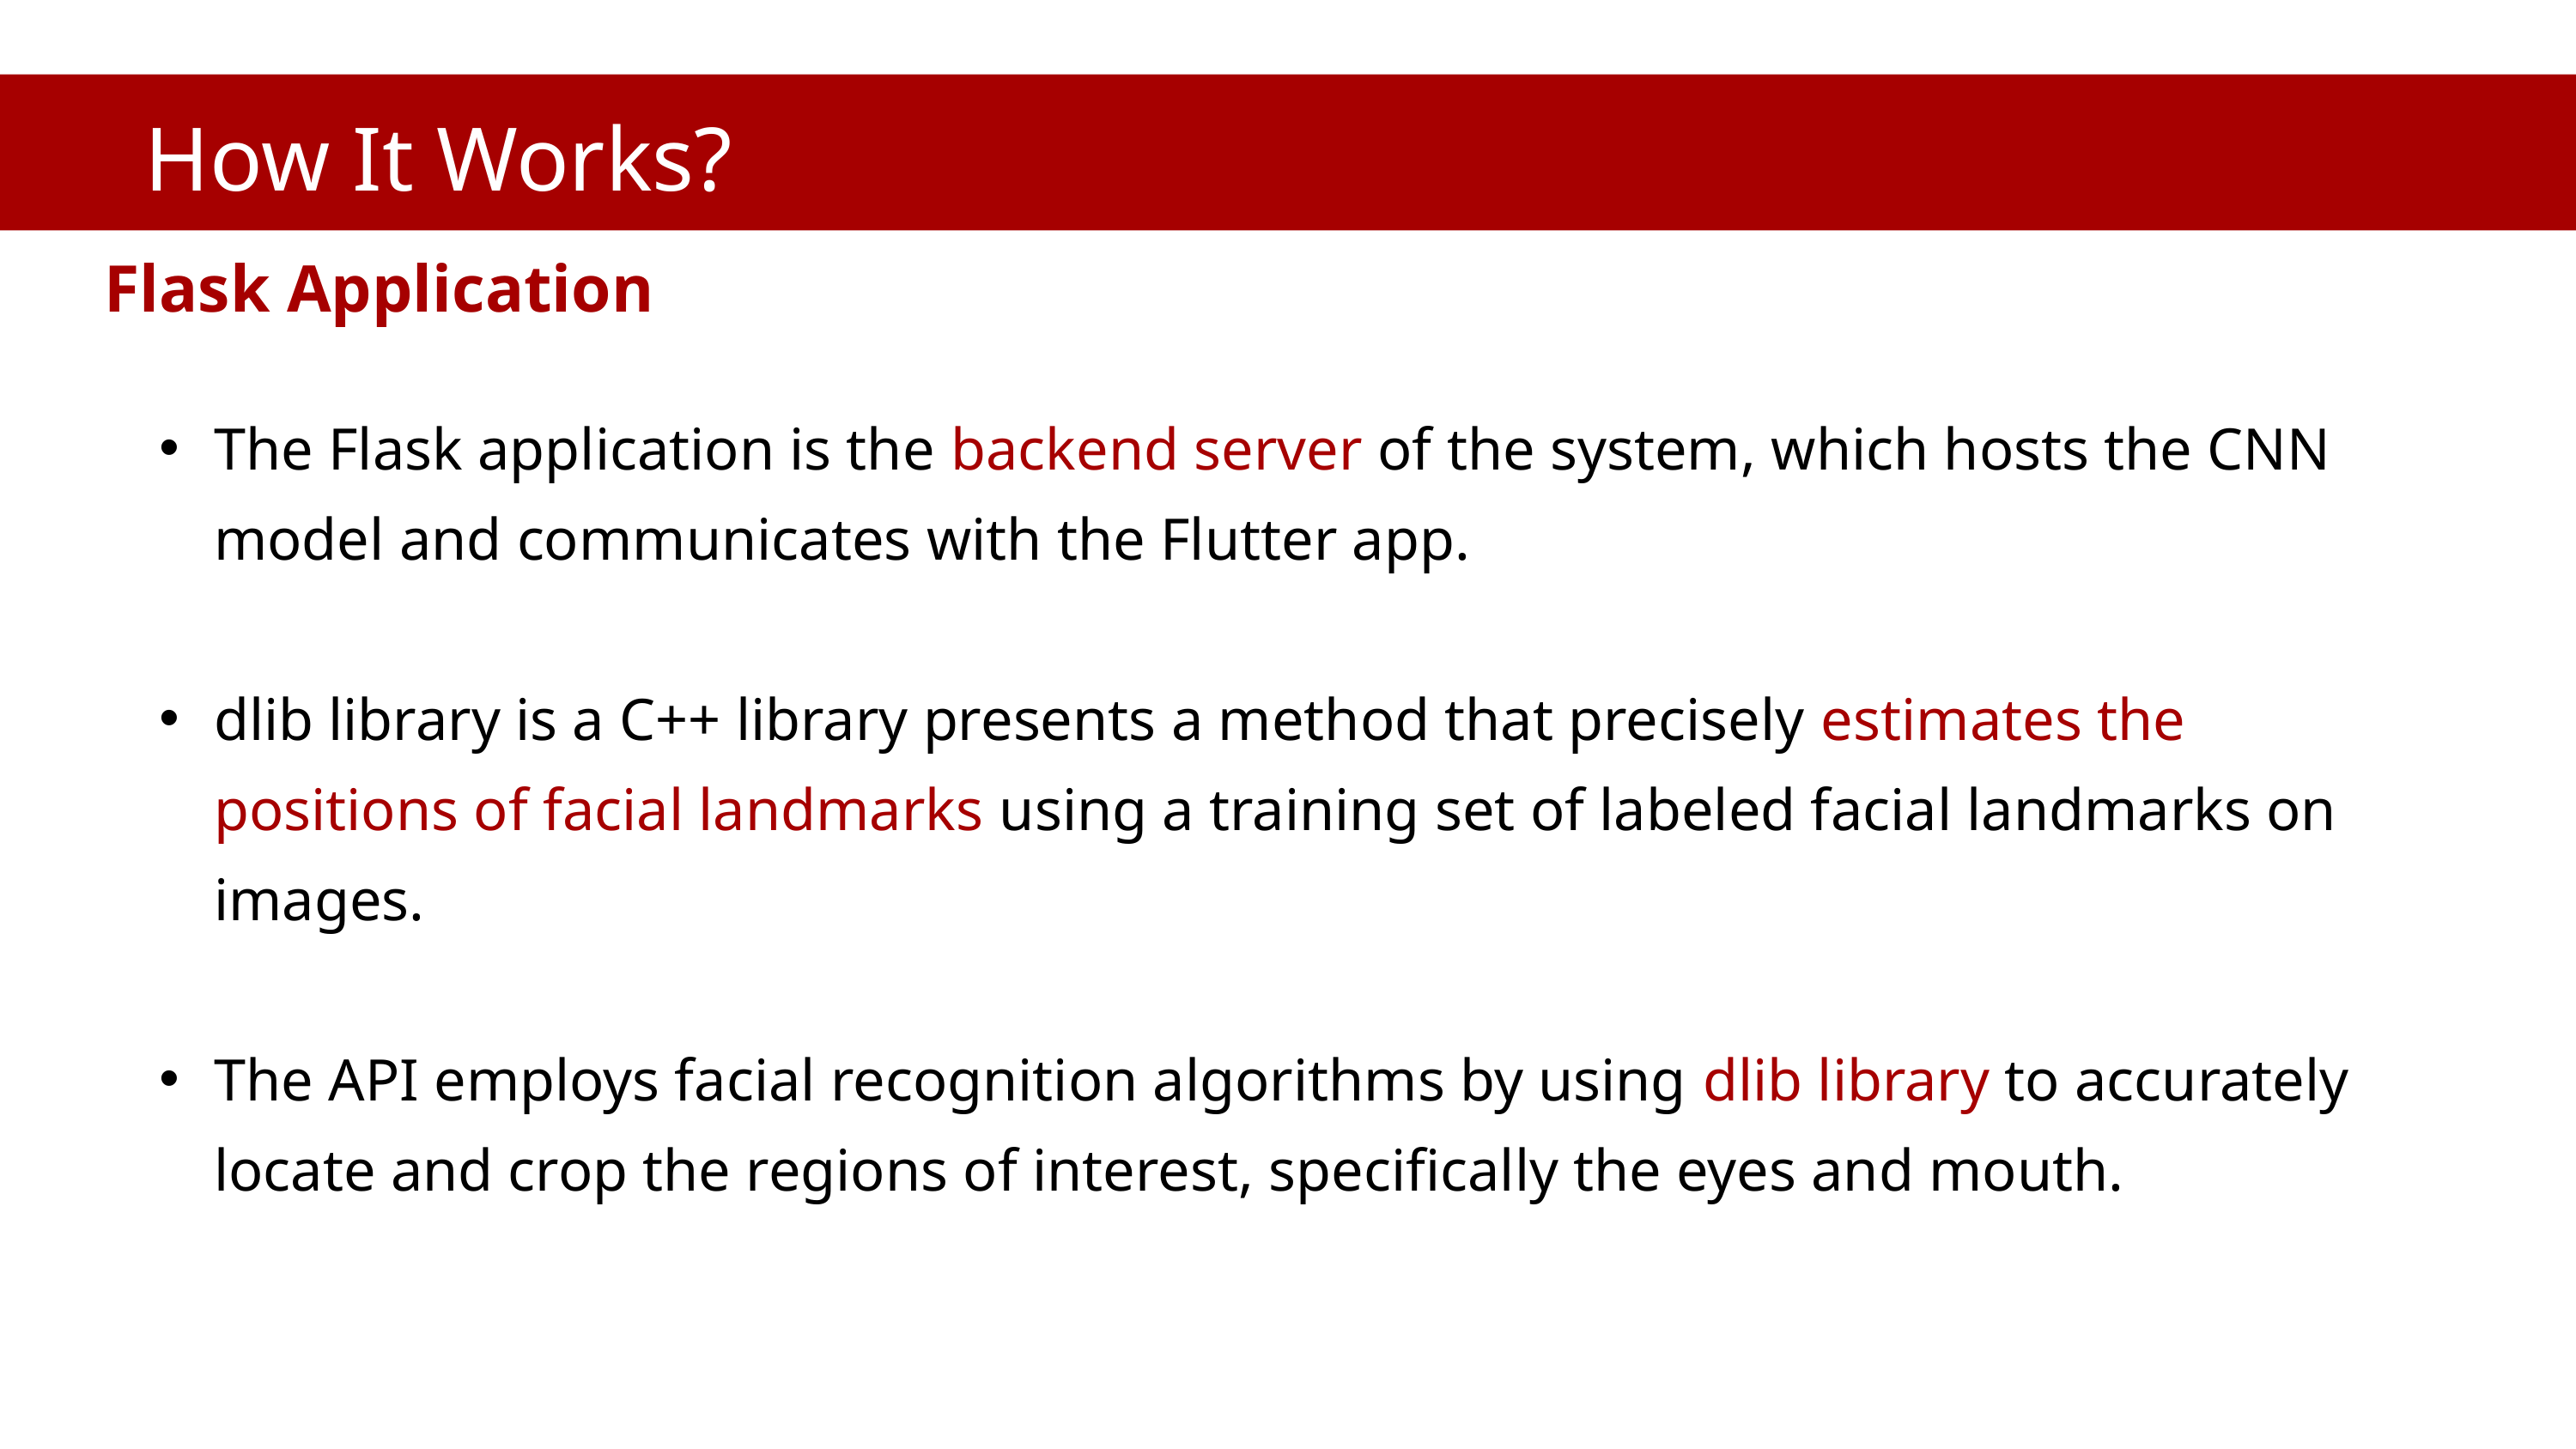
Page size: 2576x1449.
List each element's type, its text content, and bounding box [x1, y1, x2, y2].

text_box Flask Application [104, 239, 1288, 325]
text_box The Flask application is the backend server of the system, which hosts the CNN model and communicates with the Flutter app. dlib library is a C++ library presents a method that precisely estimates the positions of facial landmarks using a training set of labeled facial landmarks on images. The API employs facial recognition algorithms by using dlib library to accurately locate and crop the regions of interest, specifically the eyes and mouth. [104, 391, 2423, 1383]
text_box How It Works? [144, 85, 1328, 209]
text_box [0, 74, 2576, 231]
